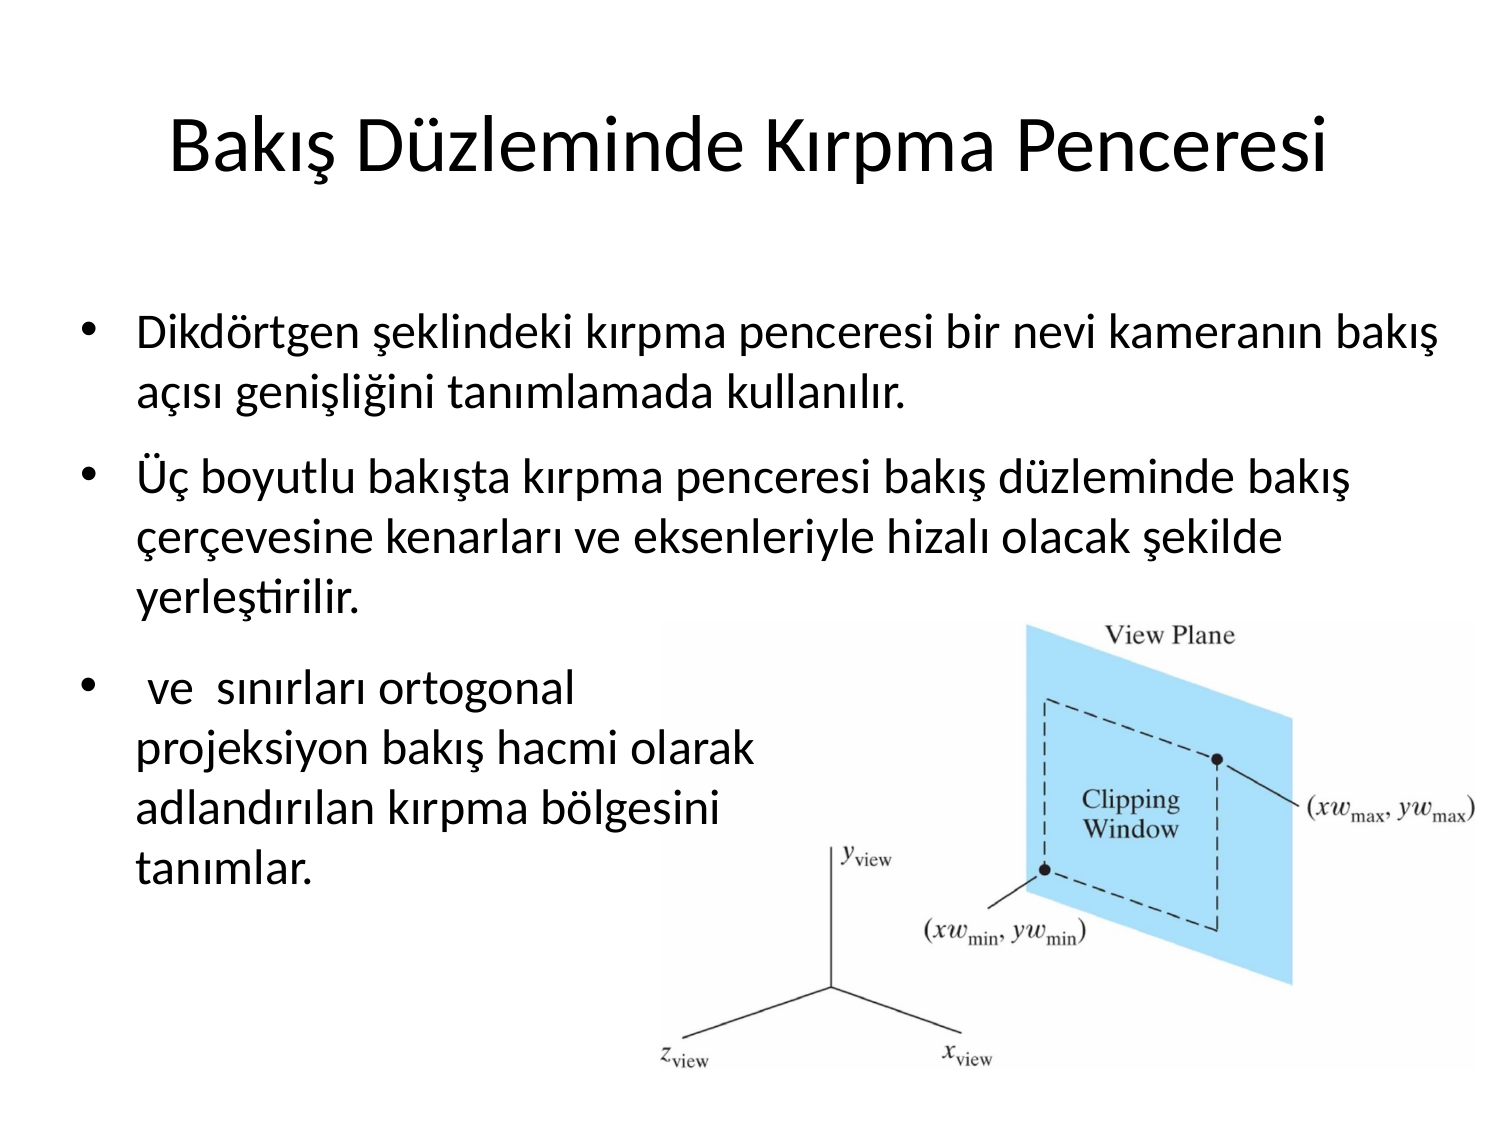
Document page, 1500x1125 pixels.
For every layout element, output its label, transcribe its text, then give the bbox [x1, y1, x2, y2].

title Bakış Düzleminde Kırpma Penceresi [75, 45, 1425, 233]
picture [659, 621, 1476, 1070]
